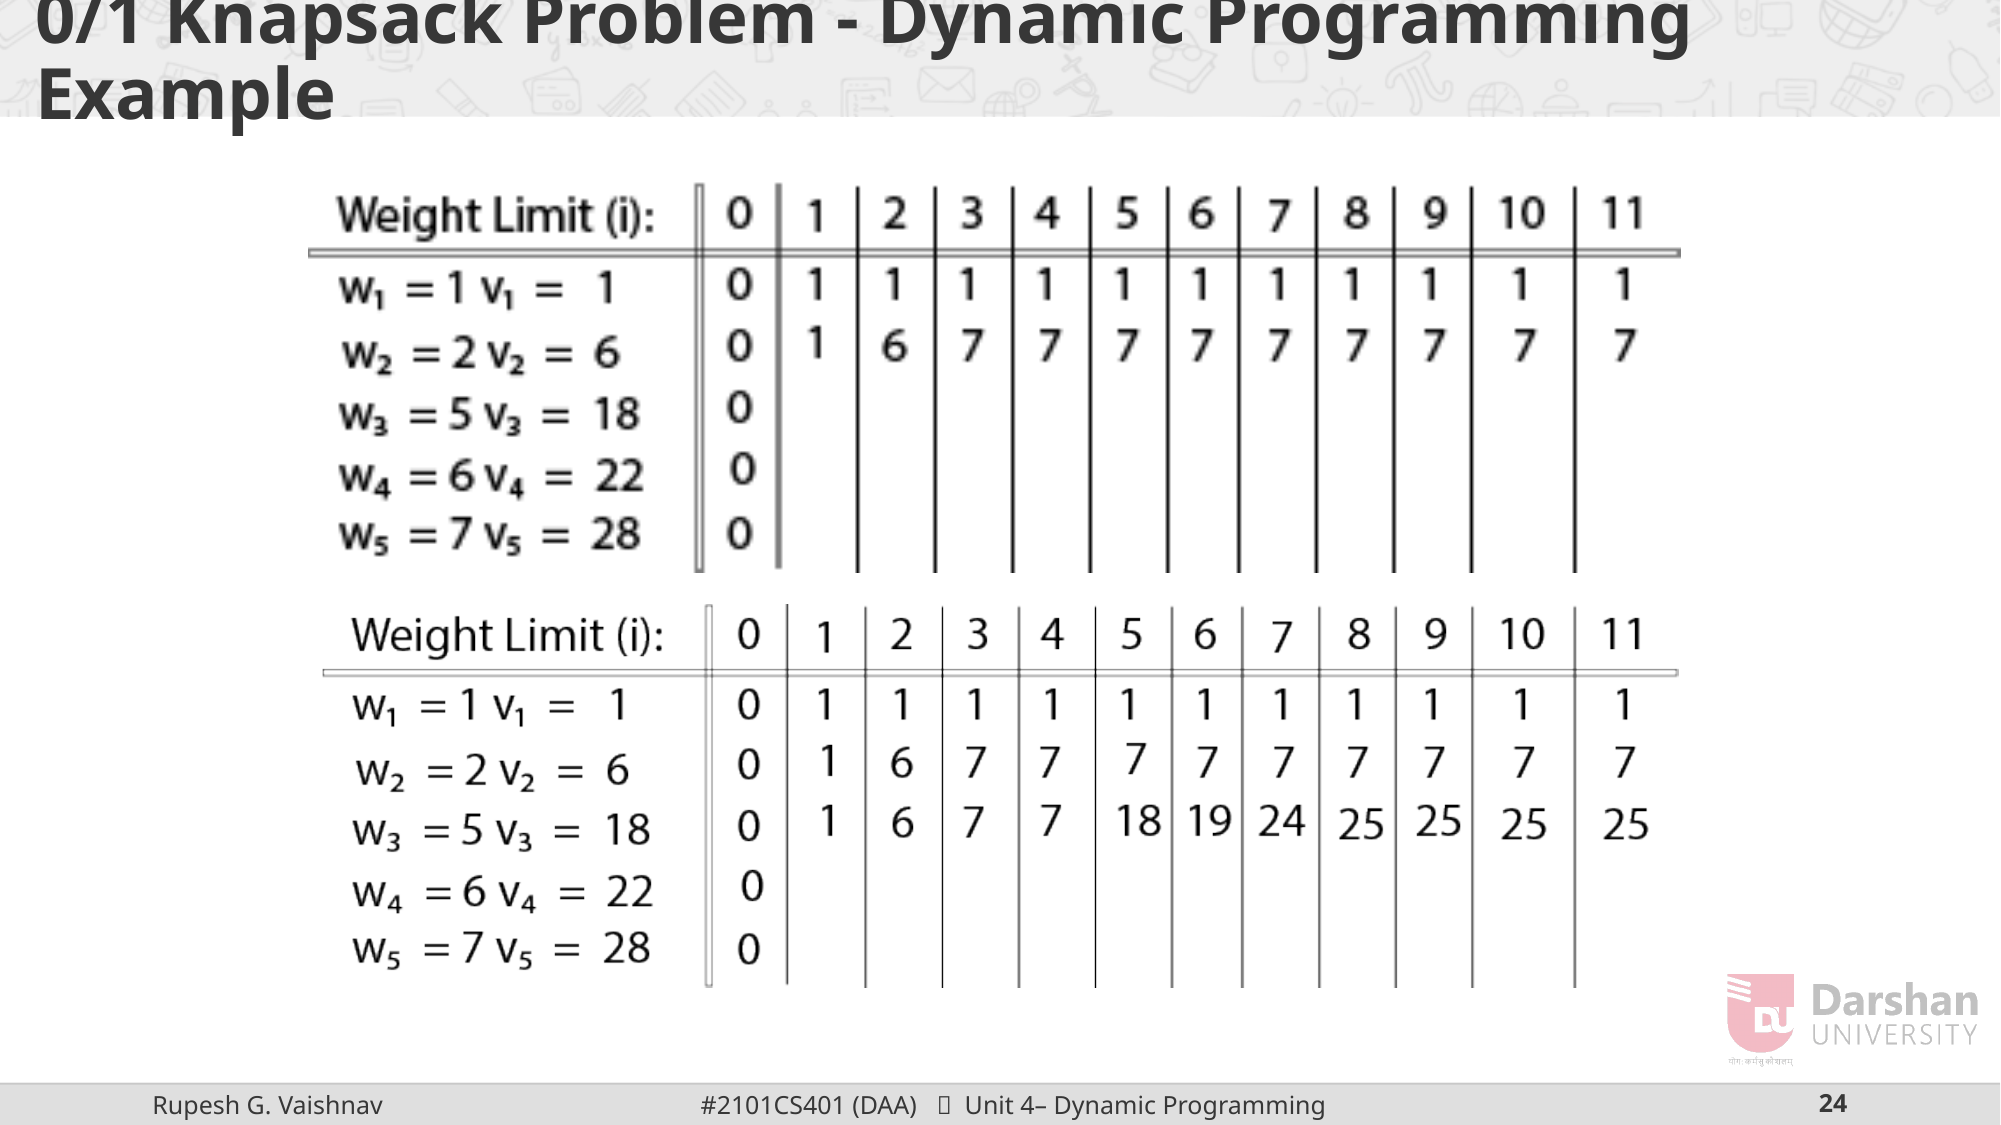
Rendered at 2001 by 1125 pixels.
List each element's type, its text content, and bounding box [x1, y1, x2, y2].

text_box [1724, 972, 1981, 1068]
picture [321, 604, 1679, 988]
title 0/1 Knapsack Problem - Dynamic Programming Example [0, 0, 2000, 117]
picture [308, 178, 1681, 573]
